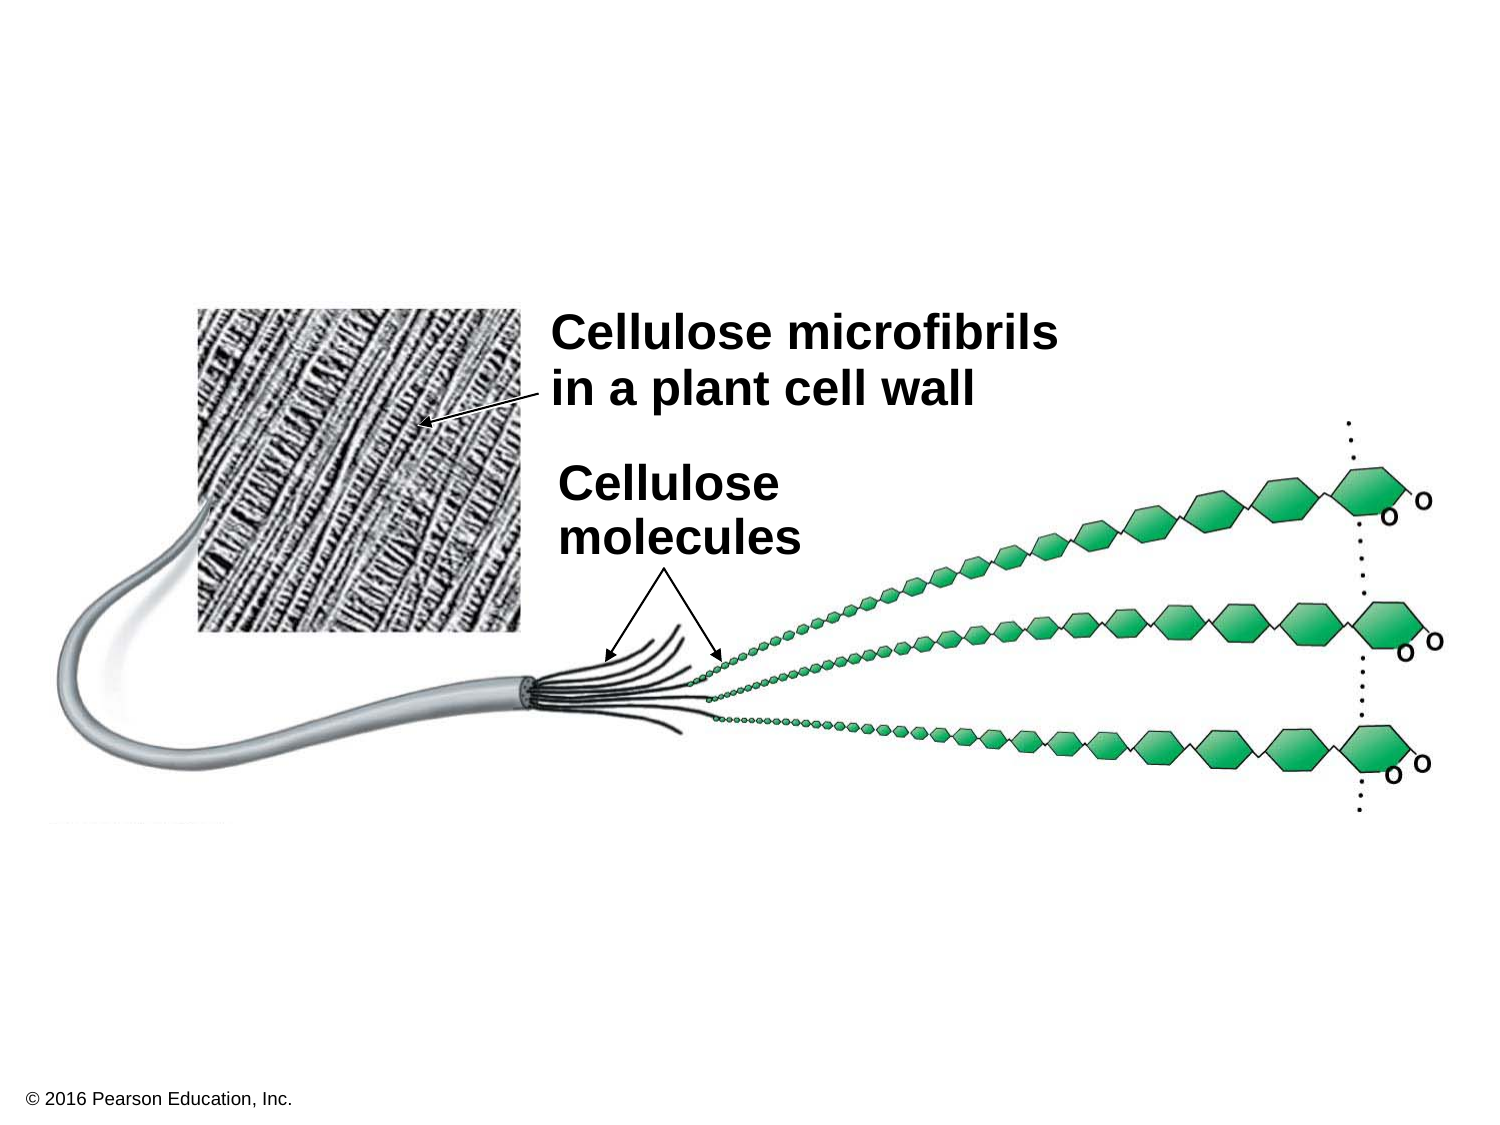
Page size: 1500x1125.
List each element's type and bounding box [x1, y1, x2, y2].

text_box [603, 566, 723, 664]
picture [48, 301, 1452, 824]
